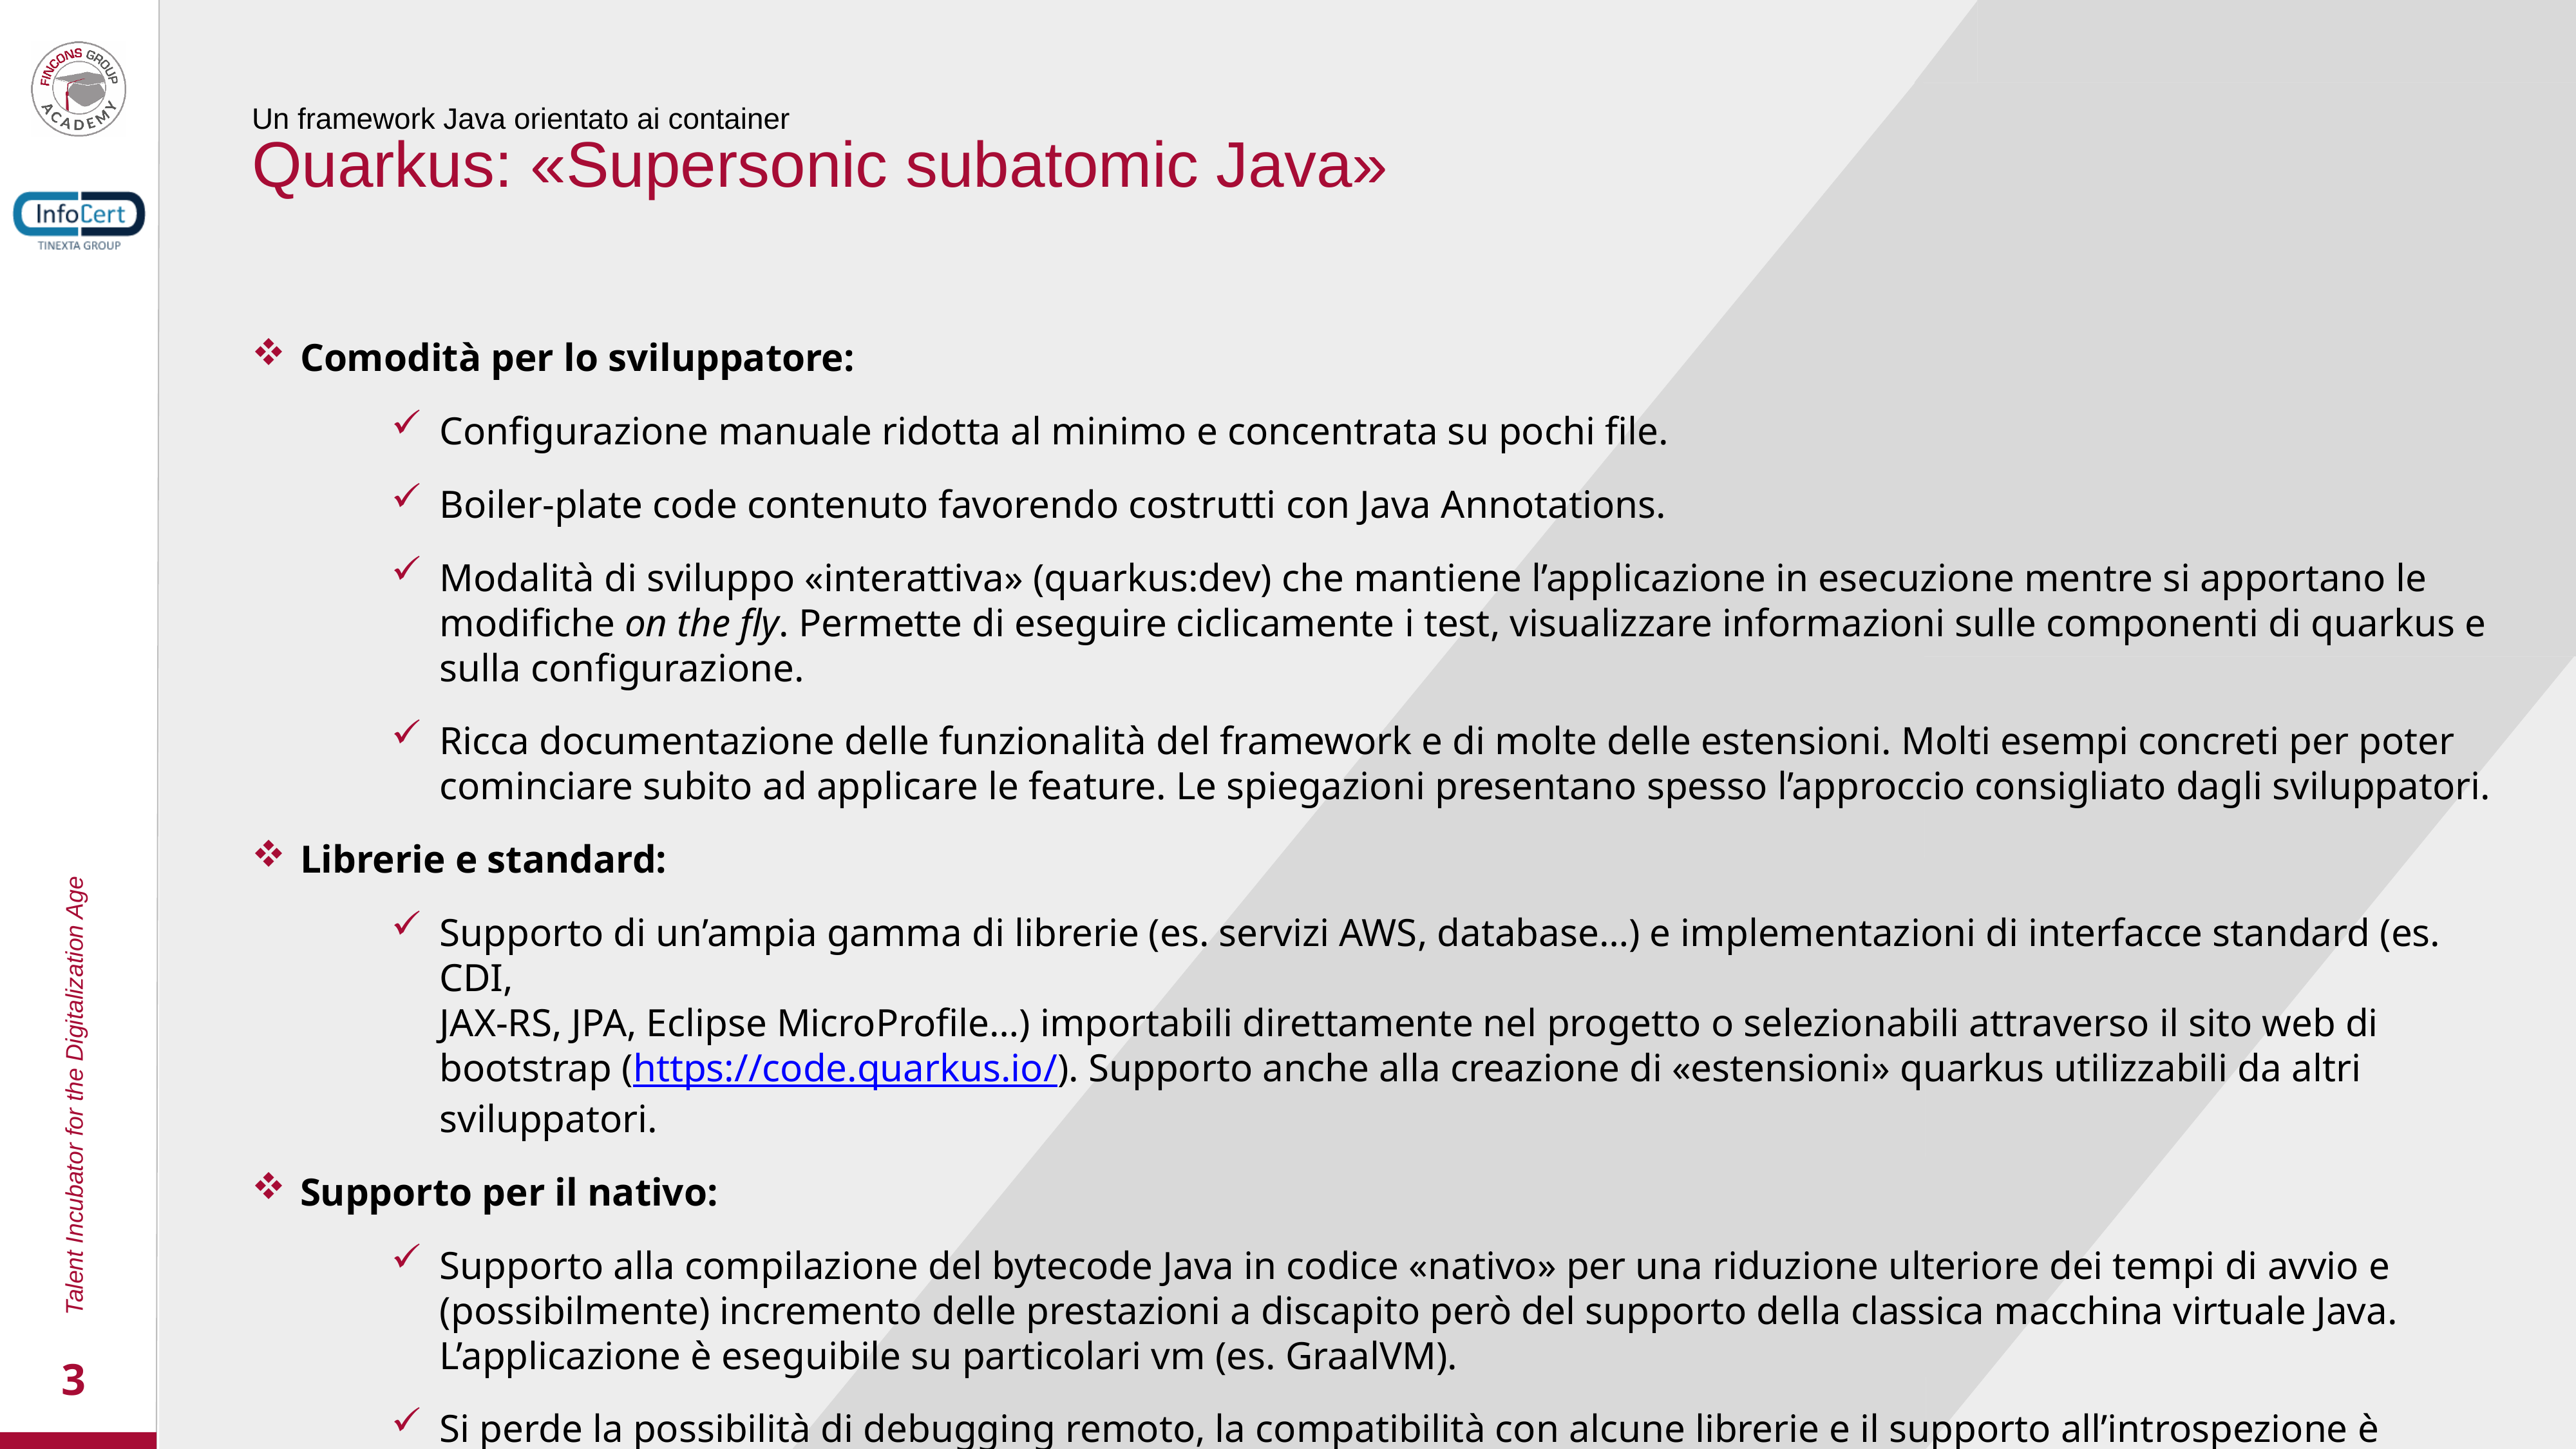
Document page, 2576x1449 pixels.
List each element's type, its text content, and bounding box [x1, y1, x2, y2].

list Quarkus: «Supersonic subatomic Java» [238, 117, 2502, 213]
picture [12, 184, 150, 254]
list Un framework Java orientato ai container [238, 94, 2499, 117]
picture [31, 41, 126, 137]
list Comodità per lo sviluppatore: Configurazione manuale ridotta al minimo e concentrata su pochi file. Boiler-plate code contenuto favorendo costrutti con Java Annotations. Modalità di sviluppo «interattiva» (quarkus:dev) che mantiene l’applicazione in esecuzione mentre si apportano le modifiche on the fly. Permette di eseguire ciclicamente i test, visualizzare informazioni sulle componenti di quarkus e sulla configurazione. Ricca documentazione delle funzionalità del framework e di molte delle estensioni. Molti esempi concreti per poter cominciare subito ad applicare le feature. Le spiegazioni presentano spesso l’approccio consigliato dagli sviluppatori. Librerie e standard: Supporto di un’ampia gamma di librerie (es. servizi AWS, database…) e implementazioni di interfacce standard (es. CDI, JAX-RS, JPA, Eclipse MicroProfile…) importabili direttamente nel progetto o selezionabili attraverso il sito web di bootstrap (https://code.quarkus.io/). Supporto anche alla creazione di «estensioni» quarkus utilizzabili da altri sviluppatori. Supporto per il nativo: Supporto alla compilazione del bytecode Java in codice «nativo» per una riduzione ulteriore dei tempi di avvio e (possibilmente) incremento delle prestazioni a discapito però del supporto della classica macchina virtuale Java. L’applicazione è eseguibile su particolari vm (es. GraalVM). Si perde la possibilità di debugging remoto, la compatibilità con alcune librerie e il supporto all’introspezione è limitato (dato che tutti i riferimenti devono essere risolti a tempo di compilazione). [238, 329, 2502, 884]
